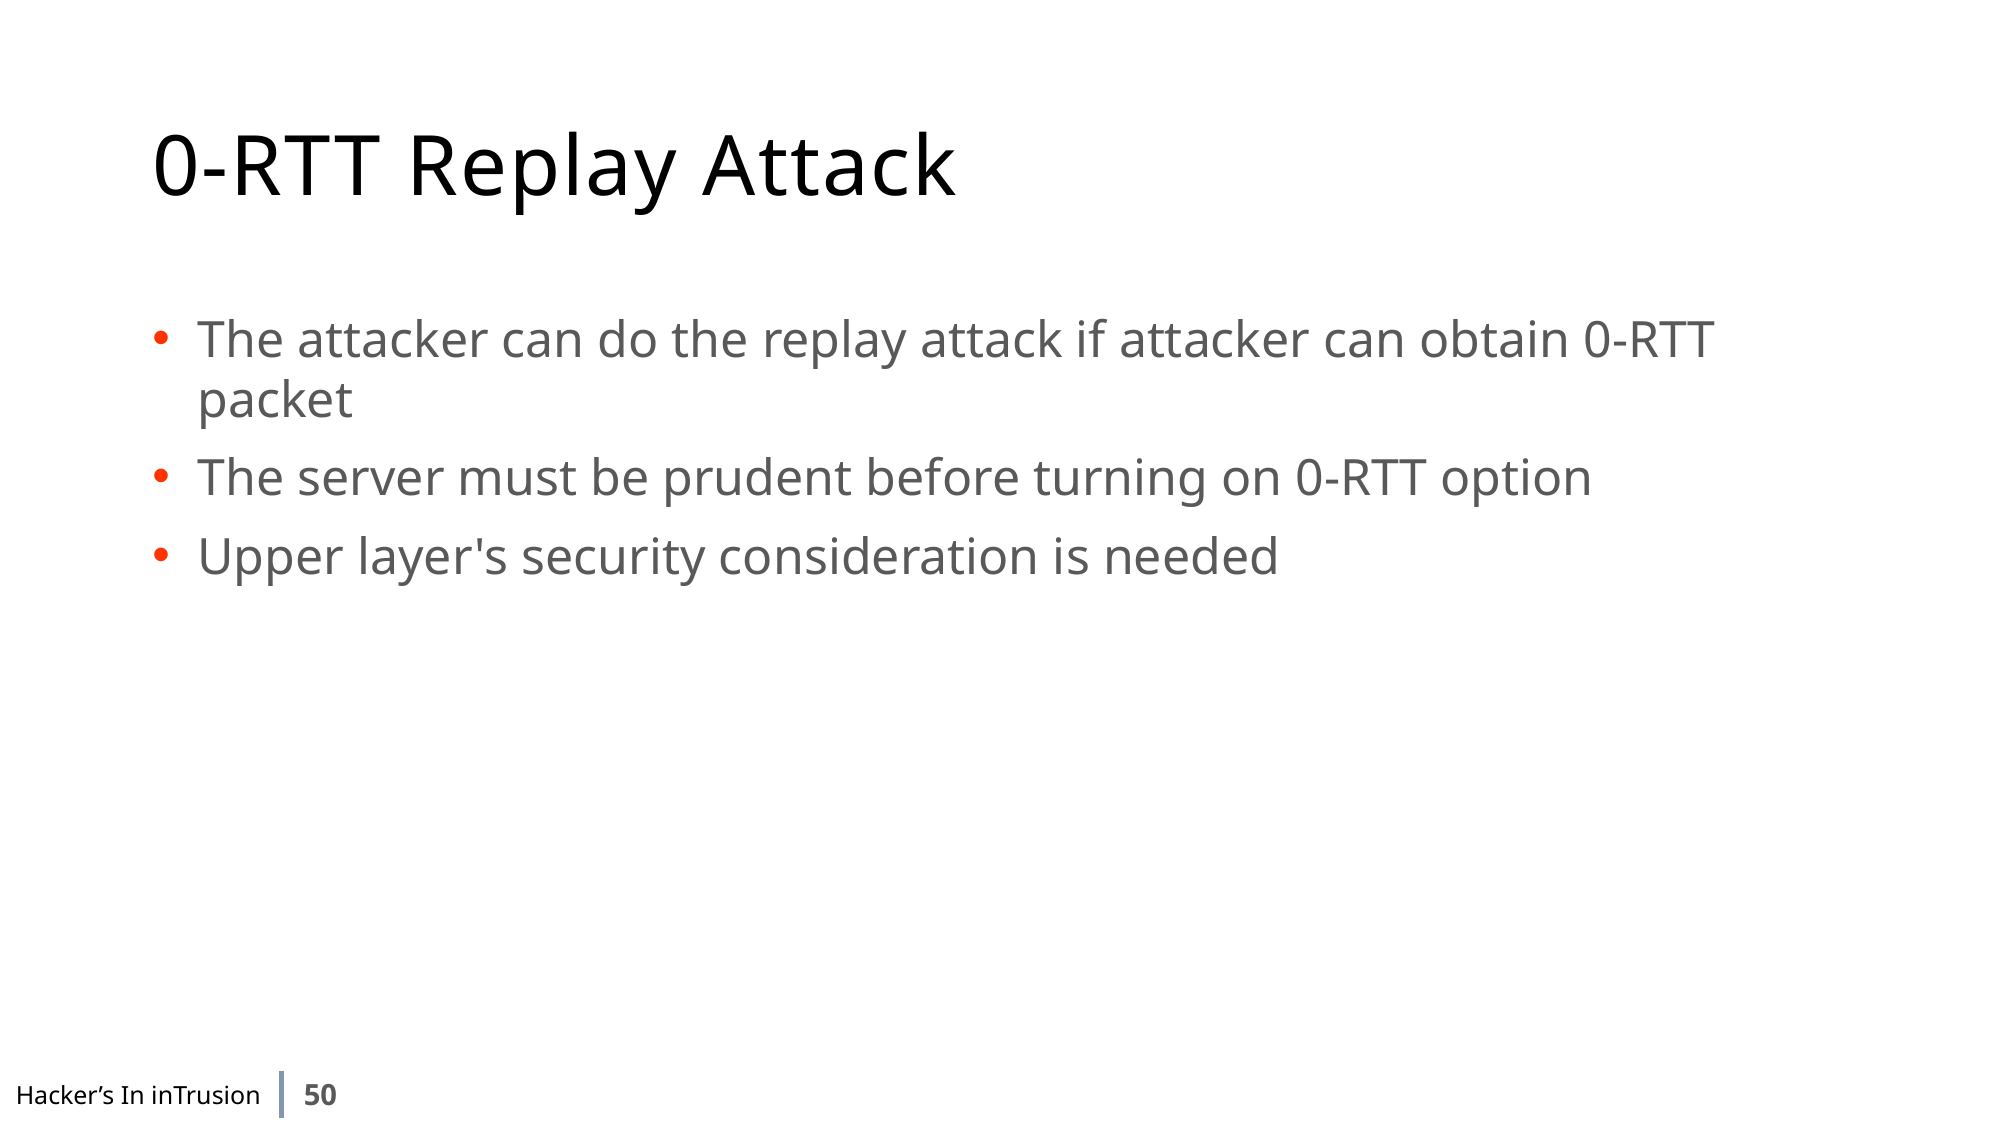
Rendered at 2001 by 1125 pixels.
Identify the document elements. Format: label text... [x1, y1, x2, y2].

list The attacker can do the replay attack if attacker can obtain 0-RTT packet The server must be prudent before turning on 0-RTT option Upper layer's security consideration is needed [137, 299, 1863, 1061]
title 0-RTT Replay Attack [137, 59, 1863, 278]
